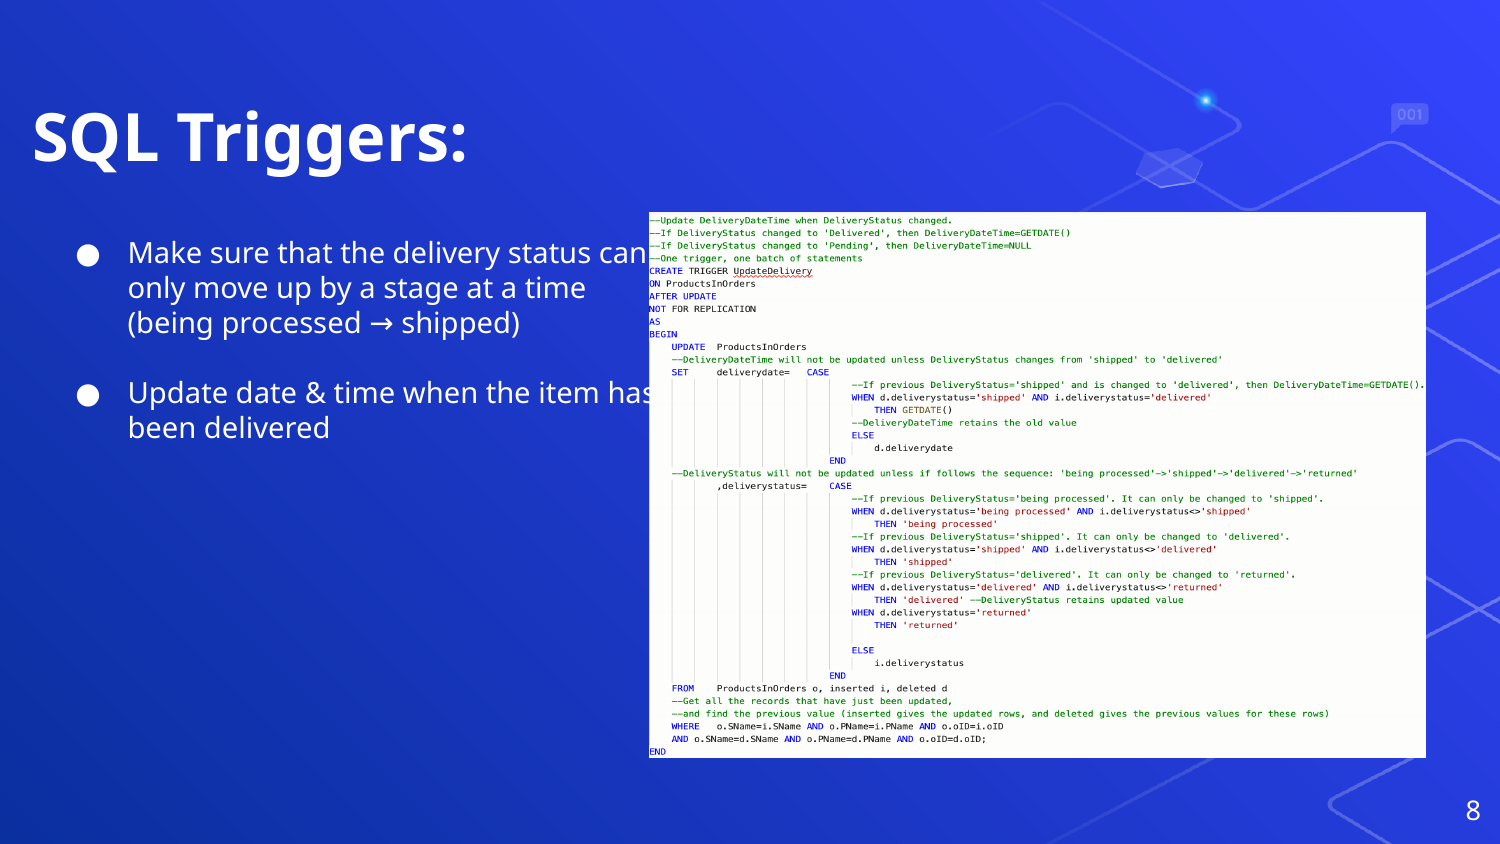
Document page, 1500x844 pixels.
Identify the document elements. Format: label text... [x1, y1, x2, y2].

slide_number ‹#› [1391, 779, 1482, 844]
picture [0, 0, 1500, 844]
text_box Make sure that the delivery status can only move up by a stage at a time (being processed → shipped) Update date & time when the item has been delivered [37, 219, 644, 302]
title SQL Triggers: [32, 33, 1082, 175]
